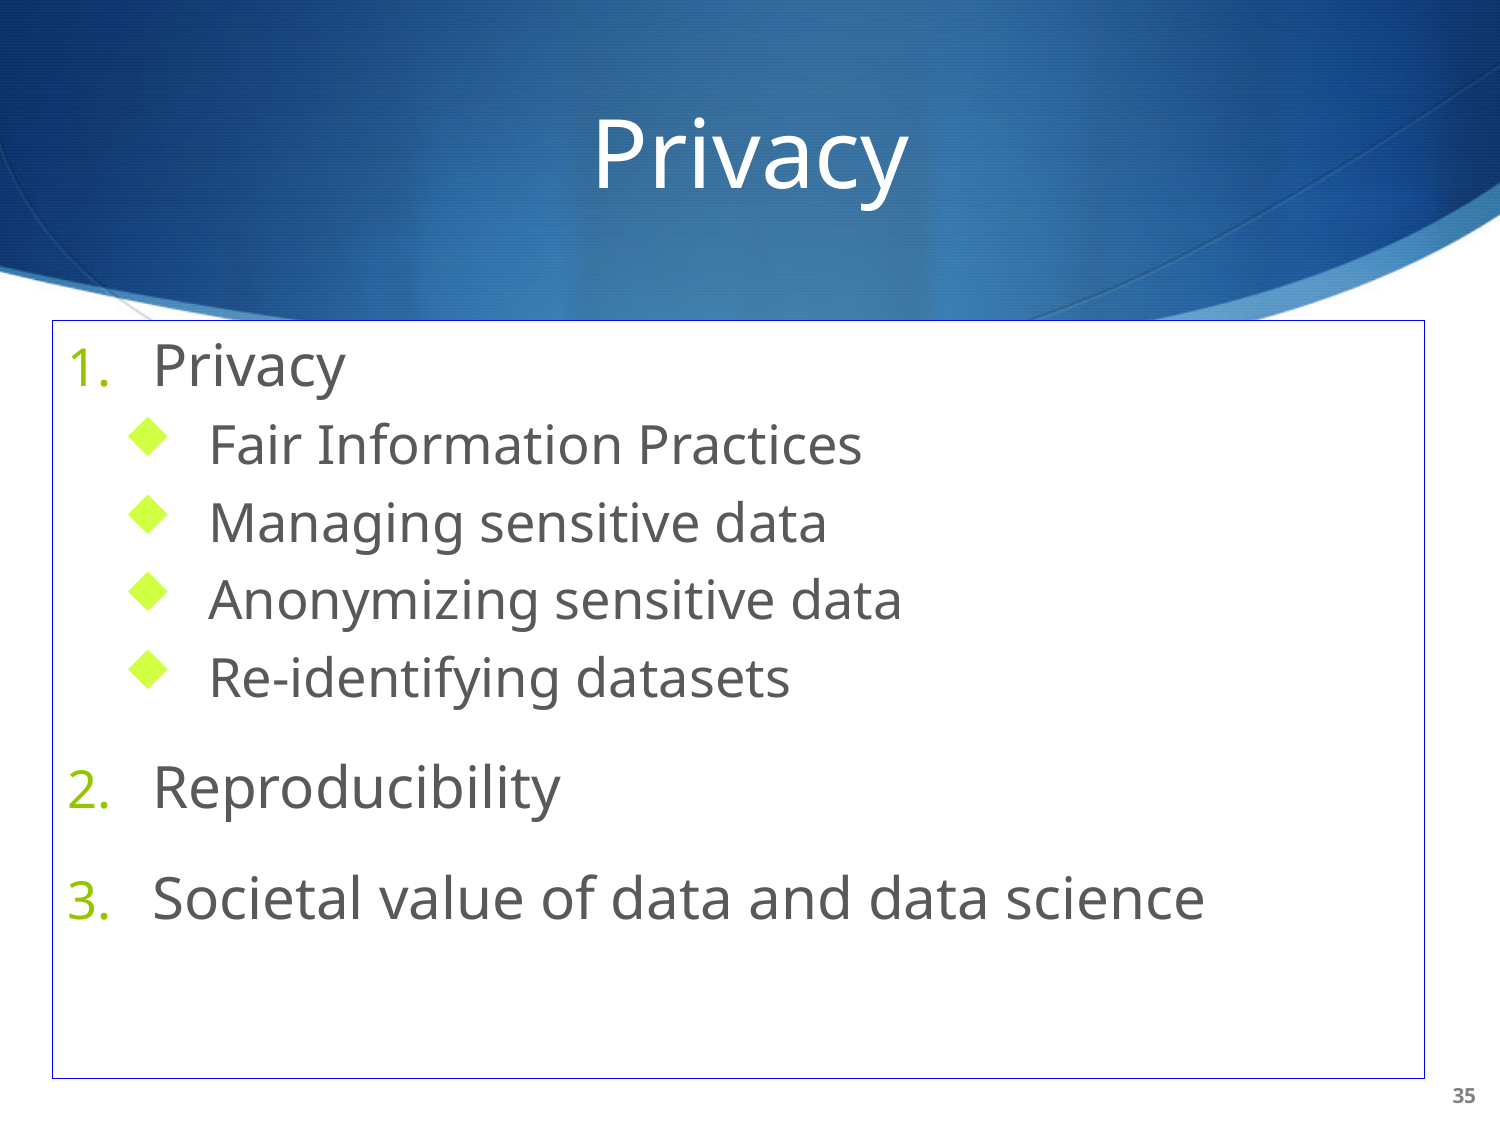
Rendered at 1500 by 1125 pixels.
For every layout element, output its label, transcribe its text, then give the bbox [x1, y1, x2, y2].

picture [0, 0, 1500, 1125]
title Privacy [75, 56, 1425, 245]
slide_number 35 [1420, 1067, 1500, 1125]
list Privacy Fair Information Practices Managing sensitive data Anonymizing sensitive data Re-identifying datasets Reproducibility Societal value of data and data science [52, 320, 1425, 1079]
